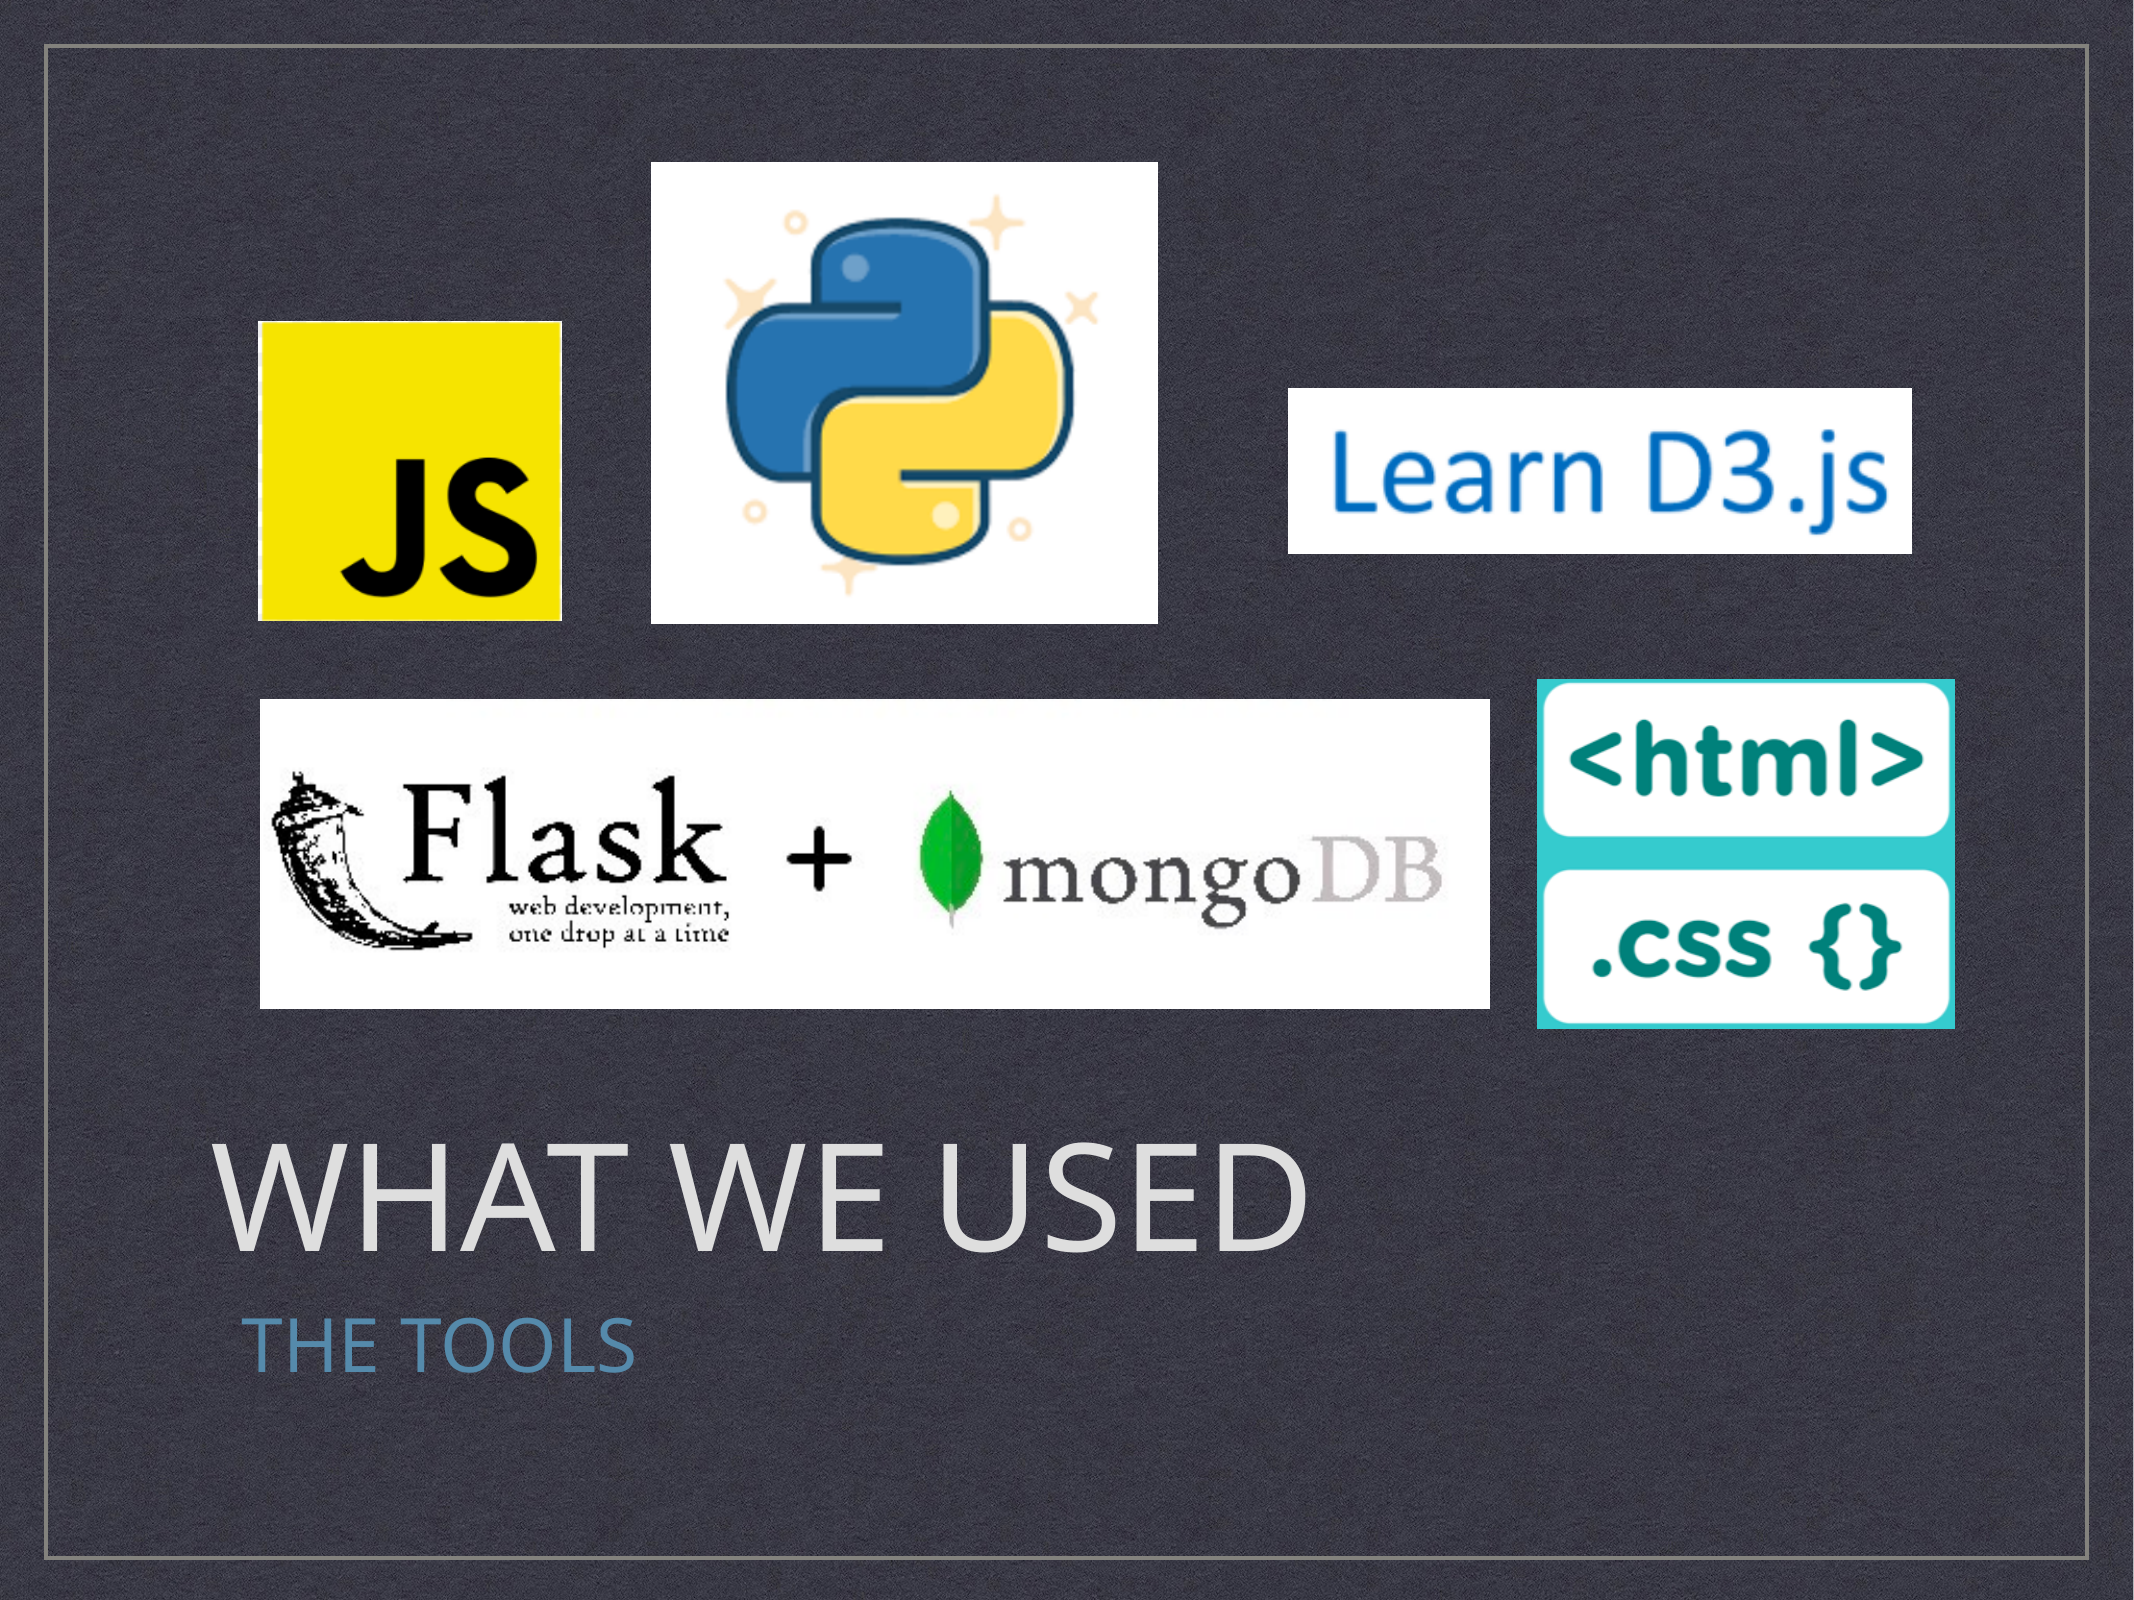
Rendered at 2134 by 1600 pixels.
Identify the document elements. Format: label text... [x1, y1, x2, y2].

subtitle The tools [232, 1289, 1963, 1516]
title What we used [201, 860, 1932, 1294]
picture [0, 0, 2134, 1600]
